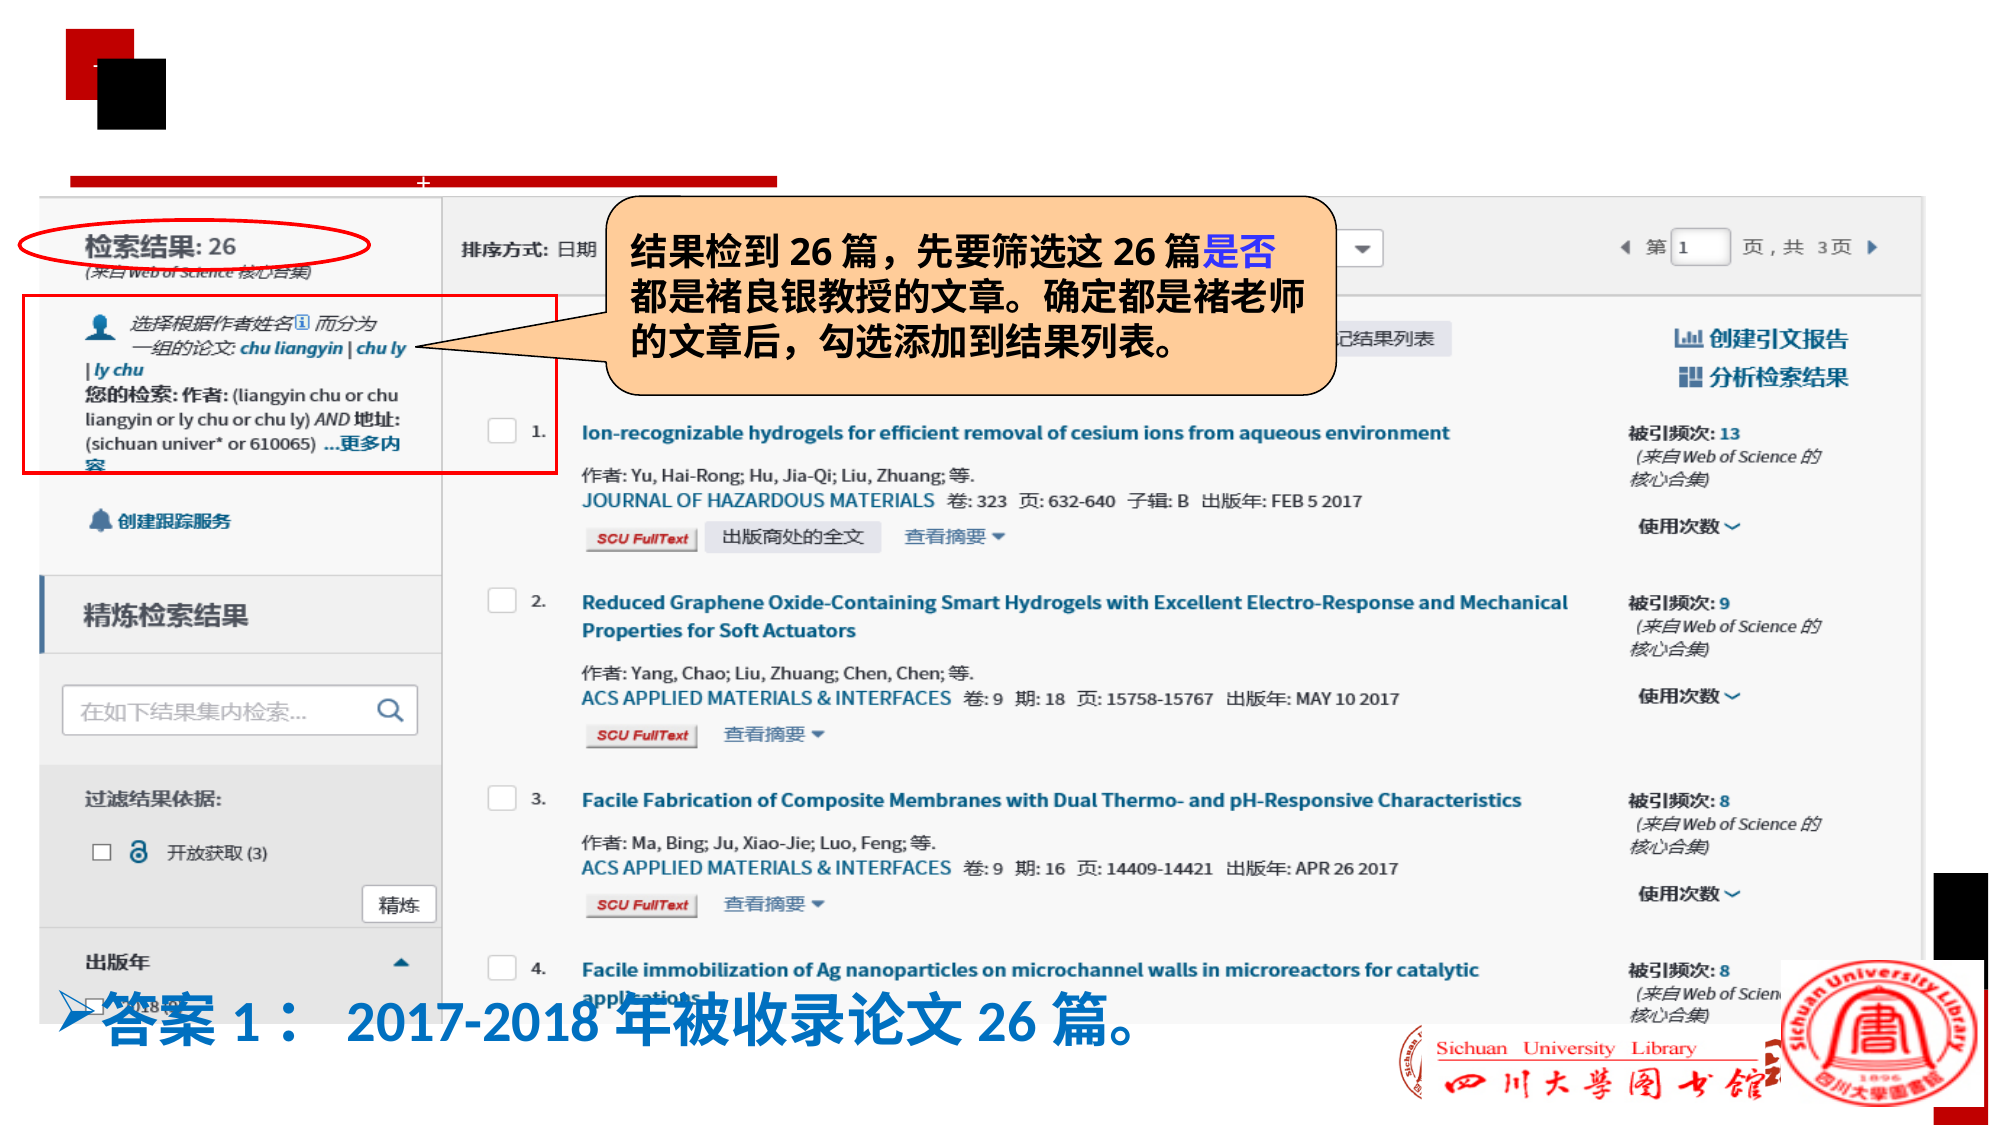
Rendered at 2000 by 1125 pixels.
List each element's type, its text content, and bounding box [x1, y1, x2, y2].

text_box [30, 23, 1516, 94]
text_box 答案1：2017-2018年被收录论文26篇。 [39, 1034, 1416, 1061]
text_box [1421, 960, 1985, 1114]
picture [39, 195, 1927, 1024]
picture [1398, 1061, 1421, 1104]
text_box [19, 235, 31, 254]
text_box [23, 295, 31, 473]
